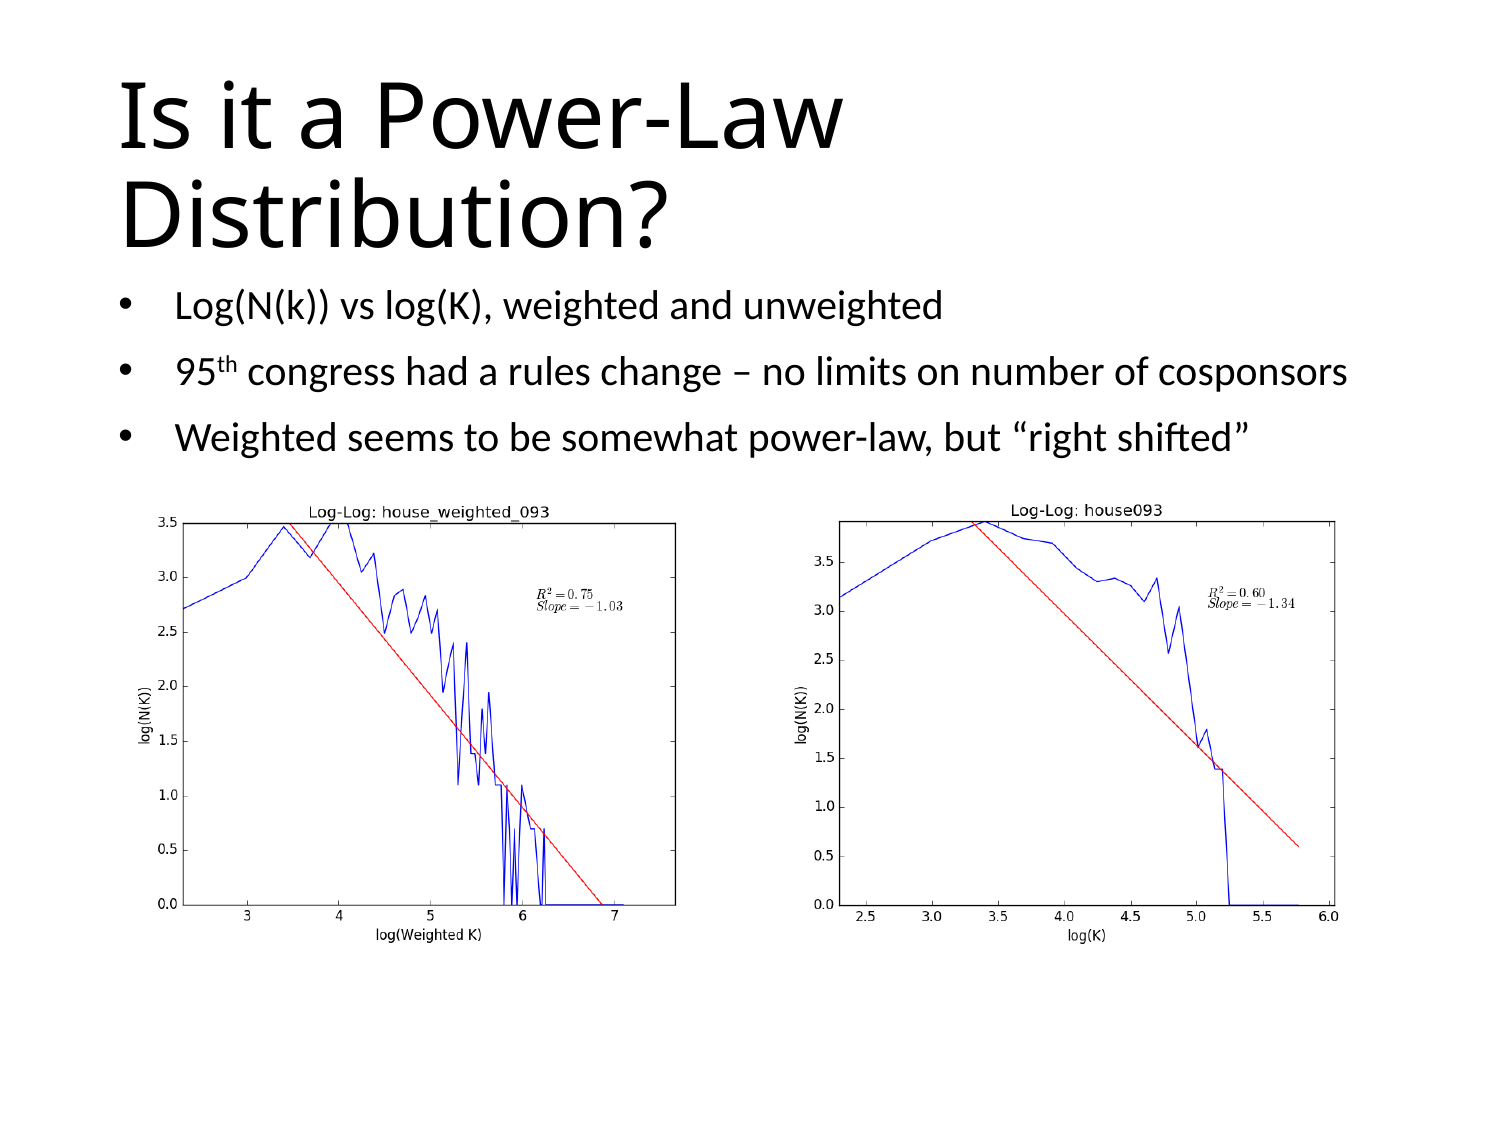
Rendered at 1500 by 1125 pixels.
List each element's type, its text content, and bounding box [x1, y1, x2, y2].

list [759, 473, 1398, 953]
title Is it a Power-Law Distribution? [103, 59, 1398, 275]
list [103, 475, 738, 952]
list Log(N(k)) vs log(K), weighted and unweighted 95th congress had a rules change – no limits on number of cosponsors Weighted seems to be somewhat power-law, but “right shifted” [103, 275, 1398, 476]
